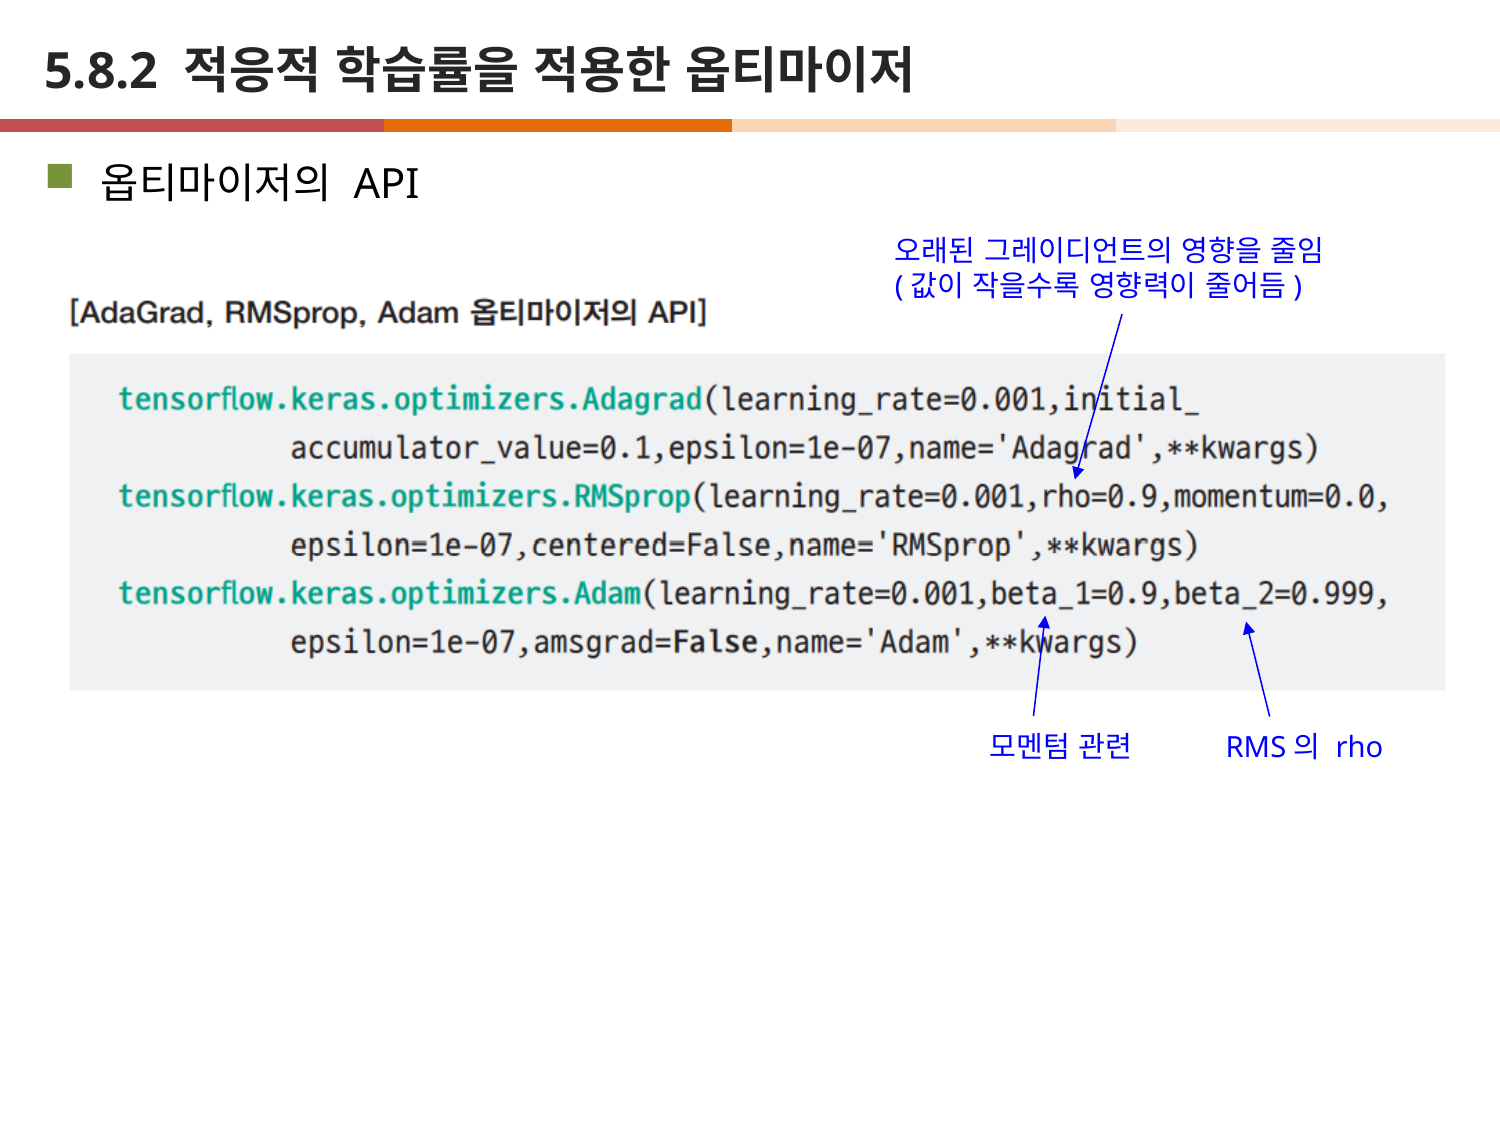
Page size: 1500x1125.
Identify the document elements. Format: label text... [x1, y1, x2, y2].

text_box RMS의 rho [1210, 716, 1400, 776]
title 5.8.2 적응적 학습률을 적용한 옵티마이저 [29, 23, 1270, 114]
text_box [1245, 621, 1270, 717]
text_box 모멘텀 관련 [974, 715, 1164, 775]
picture [64, 287, 1452, 699]
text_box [1074, 313, 1123, 480]
text_box 오래된 그레이디언트의 영향을 줄임 (값이 작을수록 영향력이 줄어듬) [879, 208, 1376, 286]
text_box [1033, 615, 1046, 717]
list 옵티마이저의 API [29, 148, 1471, 1083]
